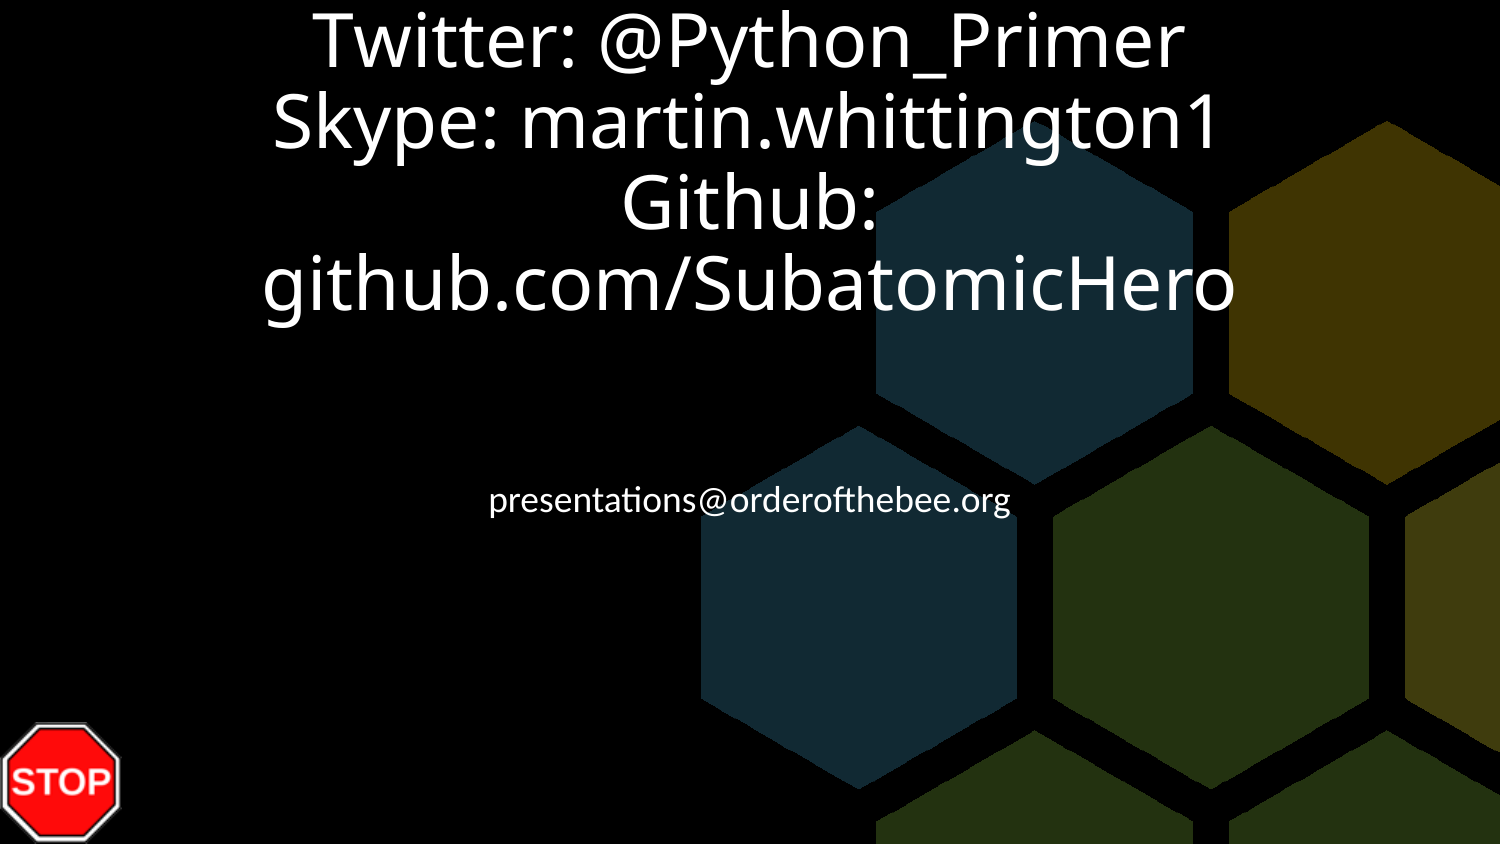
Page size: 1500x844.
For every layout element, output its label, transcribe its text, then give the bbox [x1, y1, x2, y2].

title Twitter: @Python_Primer Skype: martin.whittington1 Github: github.com/SubatomicHero [187, 138, 1313, 432]
subtitle presentations@orderofthebee.org [51, 464, 1449, 682]
picture [0, 0, 1500, 844]
